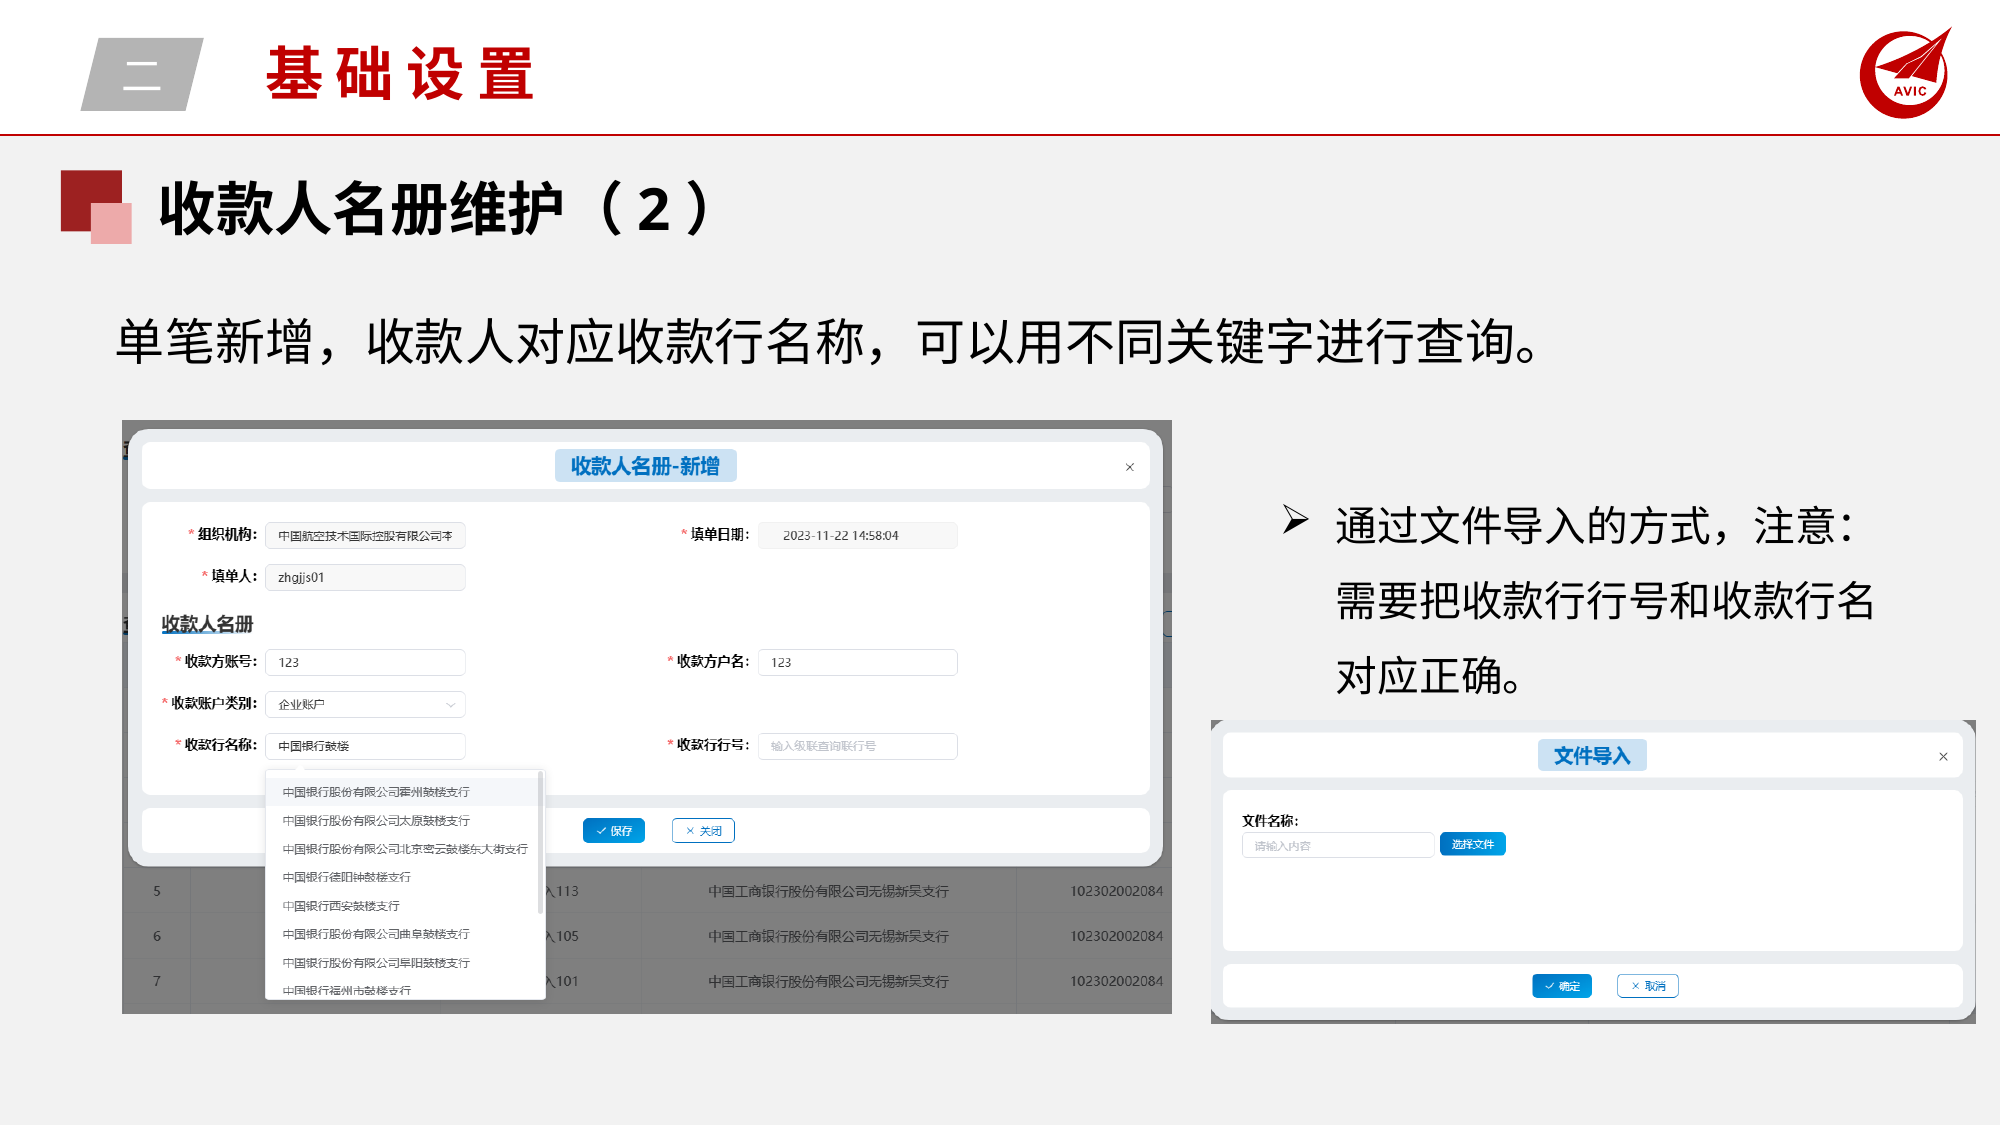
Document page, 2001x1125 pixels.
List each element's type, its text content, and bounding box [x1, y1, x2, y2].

text_box 通过文件导入的方式，注意：需要把收款行行号和收款行名对应正确。 [1264, 467, 1919, 708]
text_box 单笔新增，收款人对应收款行名称，可以用不同关键字进行查询。 [100, 272, 1910, 378]
text_box 收款人名册维护（2） [143, 164, 843, 250]
text_box 基础设置 [250, 37, 1515, 116]
text_box [90, 202, 133, 245]
picture [1210, 720, 1976, 1024]
text_box [60, 169, 123, 232]
text_box 二 [79, 36, 206, 112]
picture [121, 420, 1172, 1015]
